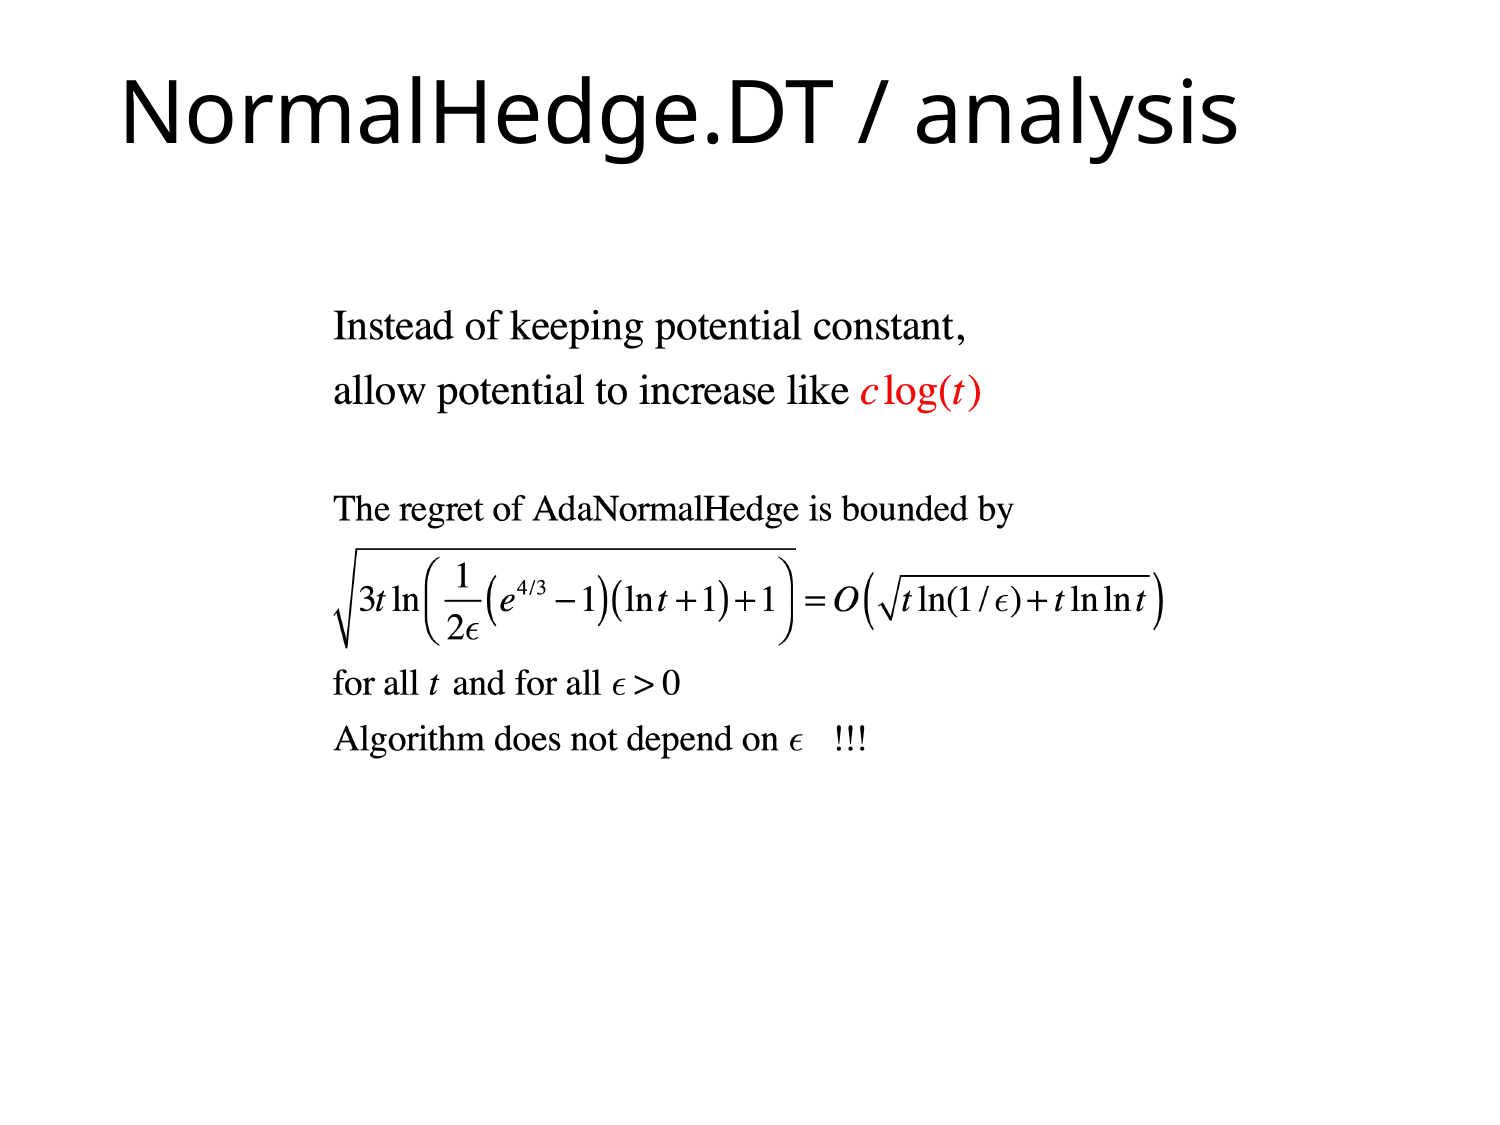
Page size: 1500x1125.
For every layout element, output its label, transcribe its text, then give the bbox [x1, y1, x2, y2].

picture [327, 488, 1171, 766]
picture [326, 301, 988, 423]
title NormalHedge.DT / analysis [103, 59, 1397, 171]
